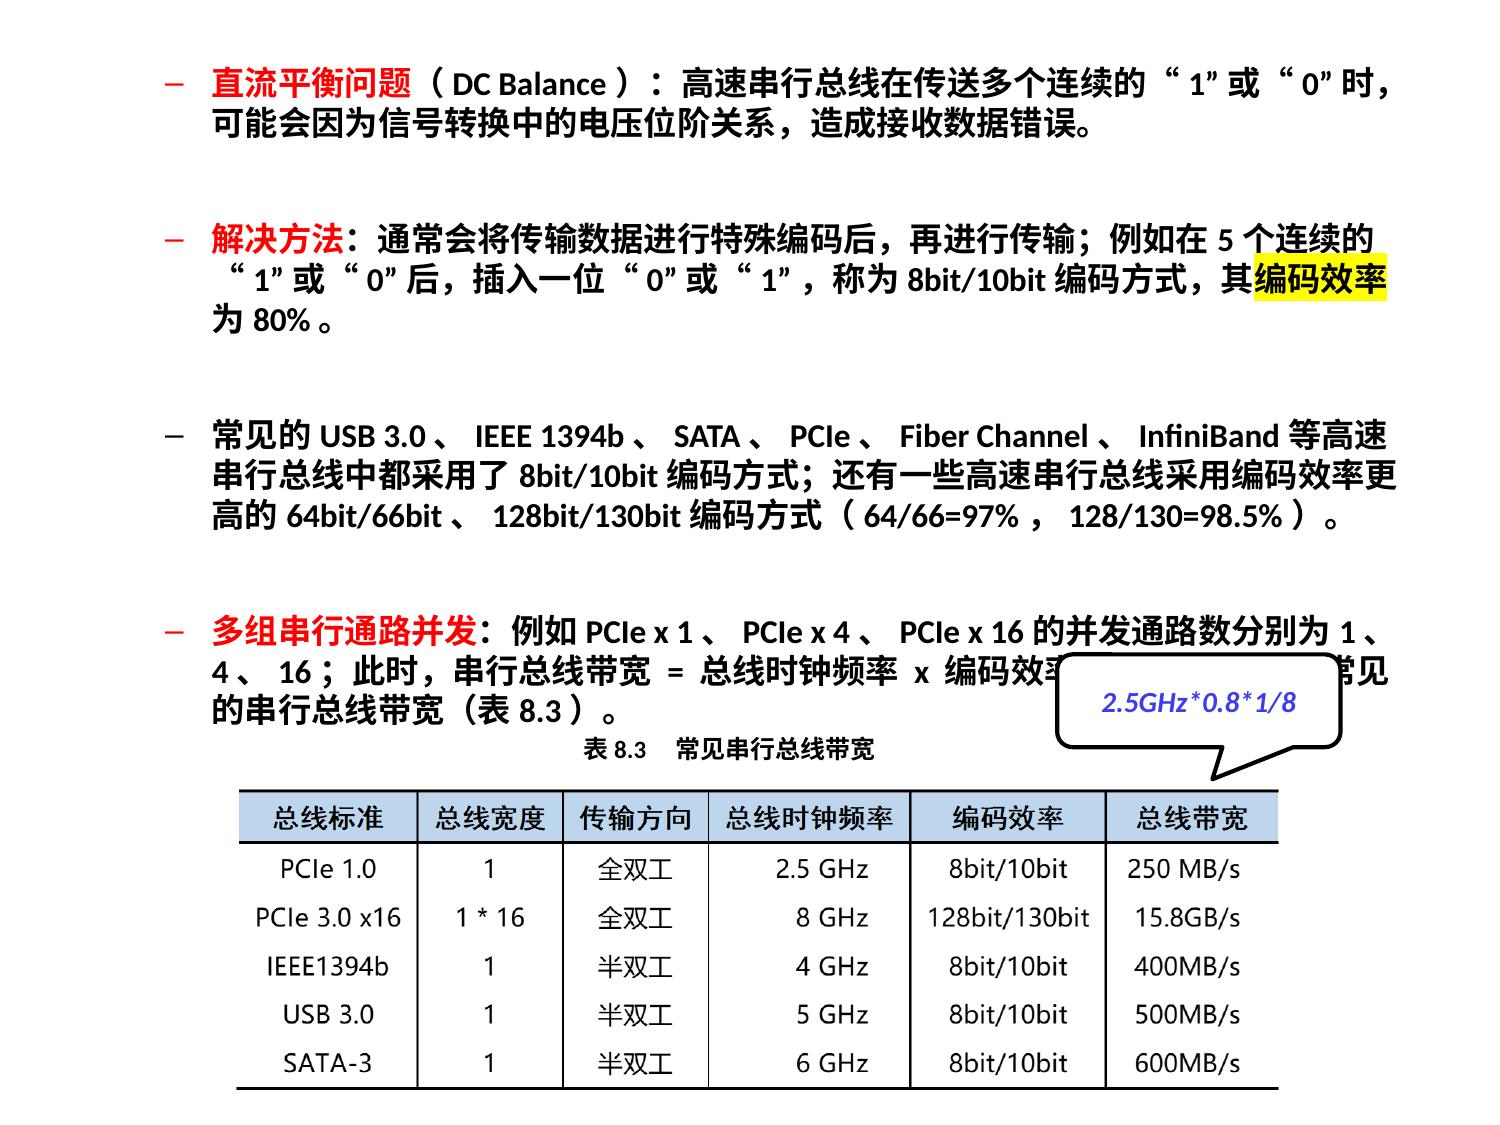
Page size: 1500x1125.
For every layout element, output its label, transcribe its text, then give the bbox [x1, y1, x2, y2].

text_box 2.5GHz*0.8*1/8 [1055, 652, 1343, 750]
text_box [218, 725, 1300, 1105]
list 直流平衡问题（DC Balance）：高速串行总线在传送多个连续的“1”或“0”时，可能会因为信号转换中的电压位阶关系，造成接收数据错误。 解决方法：通常会将传输数据进行特殊编码后，再进行传输；例如在5个连续的“1”或“0”后，插入一位“0”或“1”，称为8bit/10bit编码方式，其编码效率为80%。 常见的USB 3.0、IEEE 1394b、SATA、PCIe、Fiber Channel、InfiniBand等高速串行总线中都采用了8bit/10bit编码方式；还有一些高速串行总线采用编码效率更高的64bit/66bit、128bit/130bit编码方式（64/66=97%，128/130=98.5%）。 多组串行通路并发：例如PCIe x 1、PCIe x 4、PCIe x 16的并发通路数分别为1、4、16；此时，串行总线带宽 = 总线时钟频率 x 编码效率 x 并发通路数；常见的串行总线带宽（表8.3）。 [75, 54, 1425, 797]
